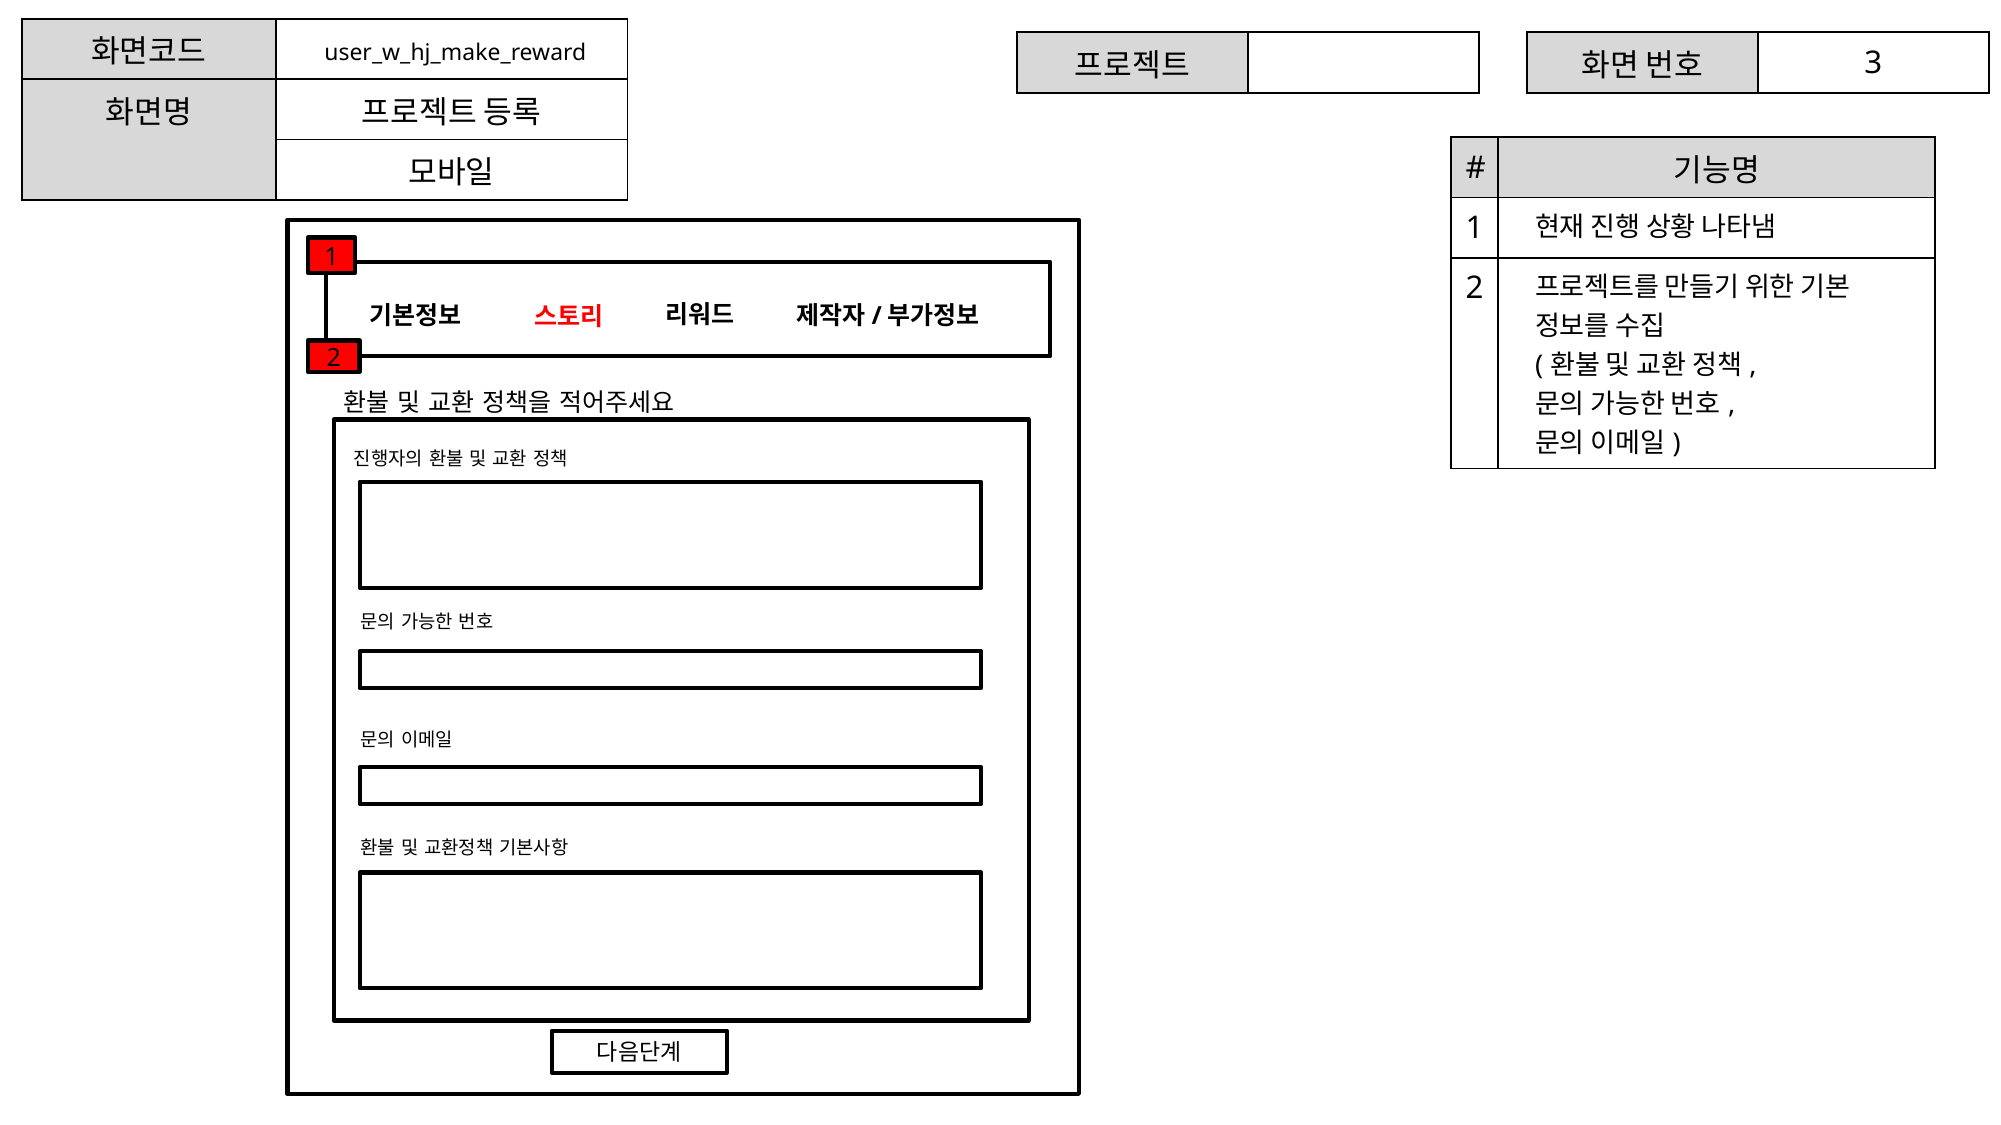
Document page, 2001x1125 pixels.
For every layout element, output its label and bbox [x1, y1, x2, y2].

text_box [285, 218, 1103, 1096]
table_header [1018, 33, 1247, 92]
table_header [1499, 138, 1934, 197]
table_header [277, 20, 627, 78]
table_cell [1452, 198, 1497, 257]
table_cell [1452, 259, 1497, 468]
table_cell [277, 80, 627, 139]
table_cell [23, 80, 275, 199]
table_header [1528, 33, 1757, 92]
table_cell [277, 140, 627, 199]
table_cell [1499, 259, 1934, 468]
table_cell [1499, 198, 1934, 257]
table_header [1759, 33, 1988, 92]
table_header [23, 20, 275, 78]
table_header [1249, 33, 1478, 92]
table_header [1452, 138, 1497, 197]
